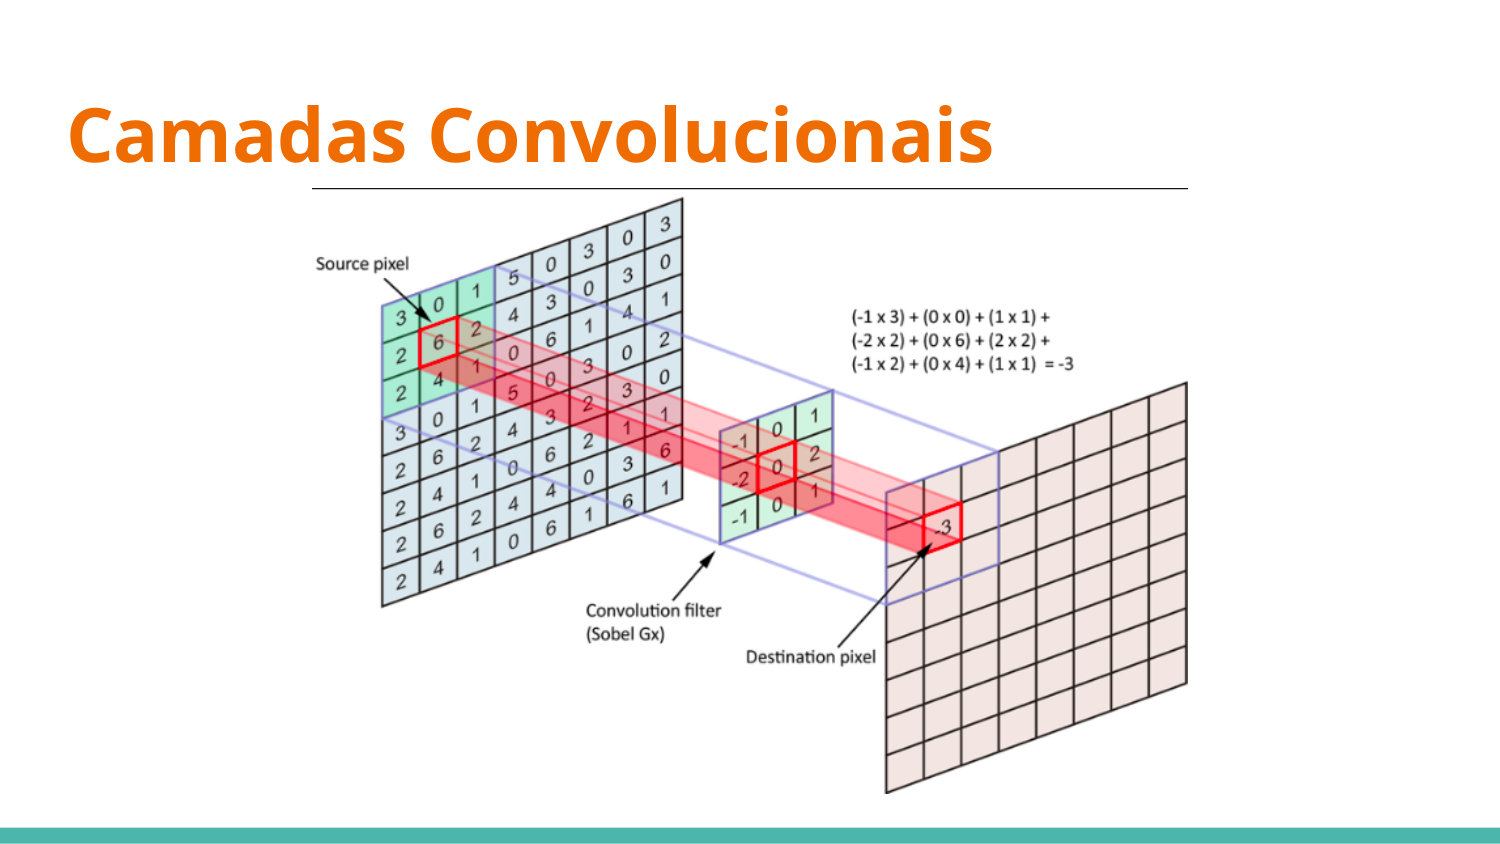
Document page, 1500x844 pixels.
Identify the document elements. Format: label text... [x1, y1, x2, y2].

title Camadas Convolucionais [51, 72, 1449, 189]
picture [312, 188, 1188, 794]
